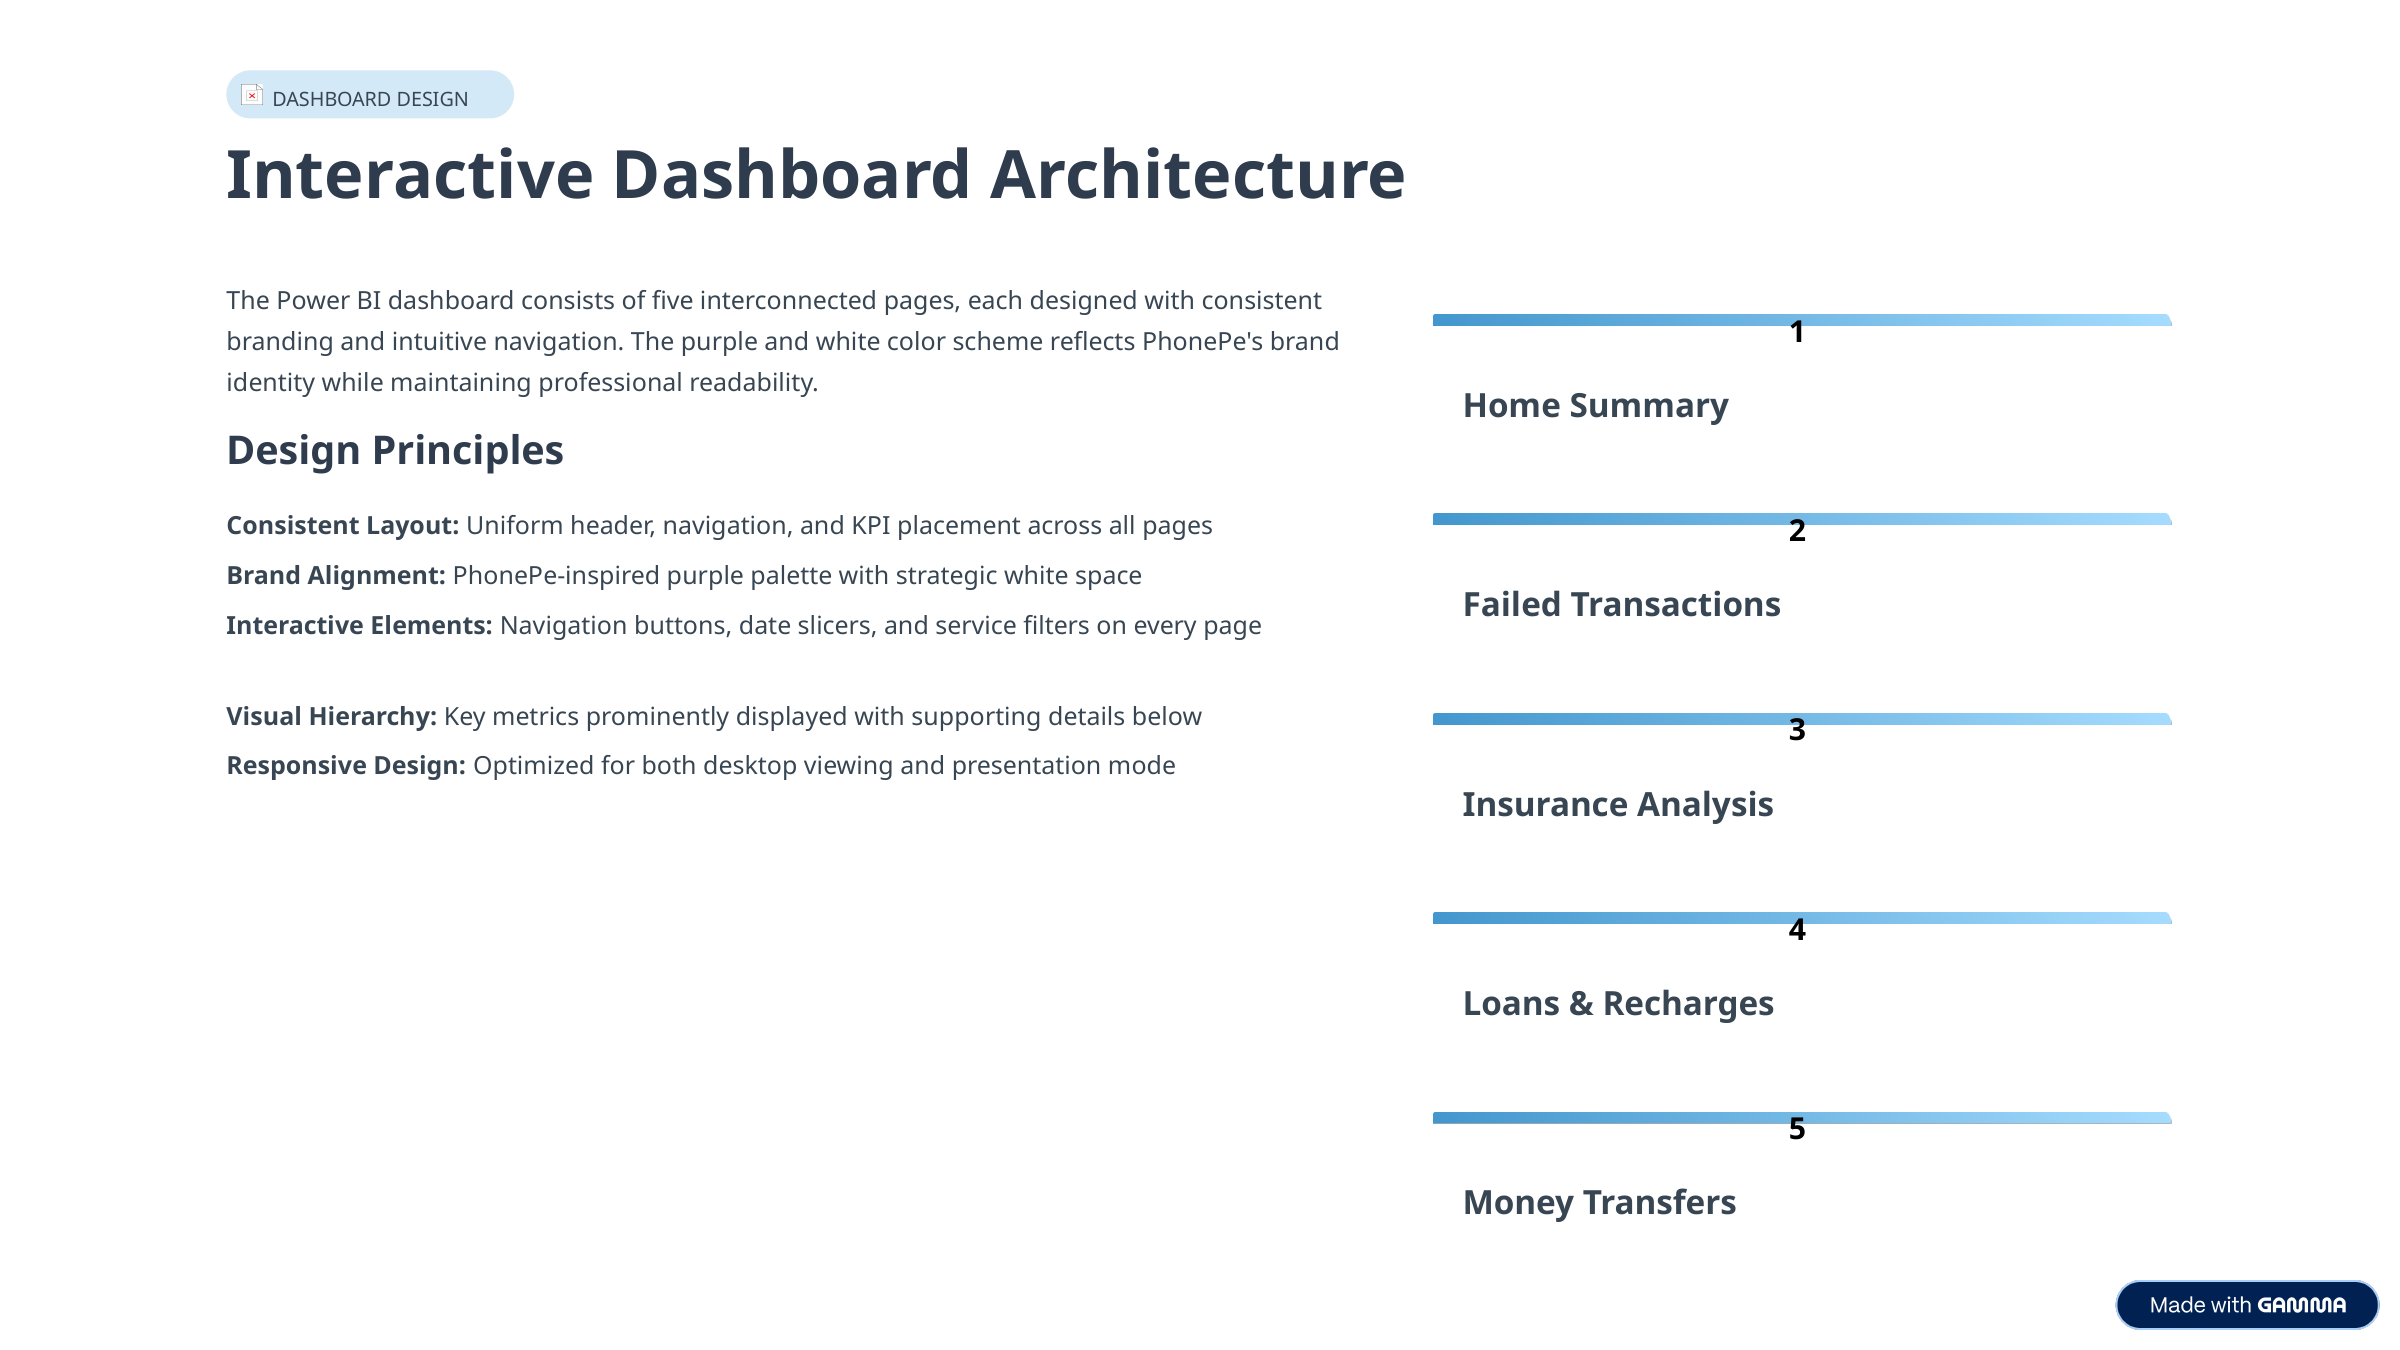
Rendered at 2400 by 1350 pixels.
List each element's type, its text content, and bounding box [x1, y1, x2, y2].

picture [241, 84, 263, 105]
text_box Loans & Recharges [1462, 980, 1800, 1023]
picture [1433, 877, 2175, 955]
picture [1433, 479, 2175, 557]
text_box [1433, 729, 2175, 853]
text_box Brand Alignment: PhonePe-inspired purple palette with strategic white space [226, 548, 1370, 590]
text_box Consistent Layout: Uniform header, navigation, and KPI placement across all pages [226, 498, 1370, 540]
text_box Interactive Elements: Navigation buttons, date slicers, and service filters on every page [226, 598, 1370, 681]
text_box The Power BI dashboard consists of five interconnected pages, each designed with consistent branding and intuitive navigation. The purple and white color scheme reflects PhonePe's brand identity while maintaining professional readability. [226, 274, 1370, 397]
text_box [1433, 1127, 2175, 1252]
text_box [1433, 928, 2175, 1052]
text_box Insurance Analysis [1462, 781, 1800, 824]
text_box Visual Hierarchy: Key metrics prominently displayed with supporting details below [226, 689, 1370, 731]
text_box Interactive Dashboard Architecture [226, 128, 1283, 213]
text_box Money Transfers [1462, 1179, 1800, 1222]
text_box Failed Transactions [1462, 581, 1800, 624]
picture [2106, 1271, 2389, 1339]
text_box [226, 70, 515, 119]
text_box Responsive Design: Optimized for both desktop viewing and presentation mode [226, 739, 1370, 781]
picture [1433, 678, 2175, 756]
text_box DASHBOARD DESIGN [272, 78, 499, 111]
picture [1433, 279, 2175, 357]
picture [1433, 1077, 2175, 1155]
text_box Design Principles [226, 422, 631, 474]
text_box Home Summary [1462, 382, 1800, 425]
text_box [1433, 330, 2175, 454]
text_box [1433, 529, 2175, 654]
